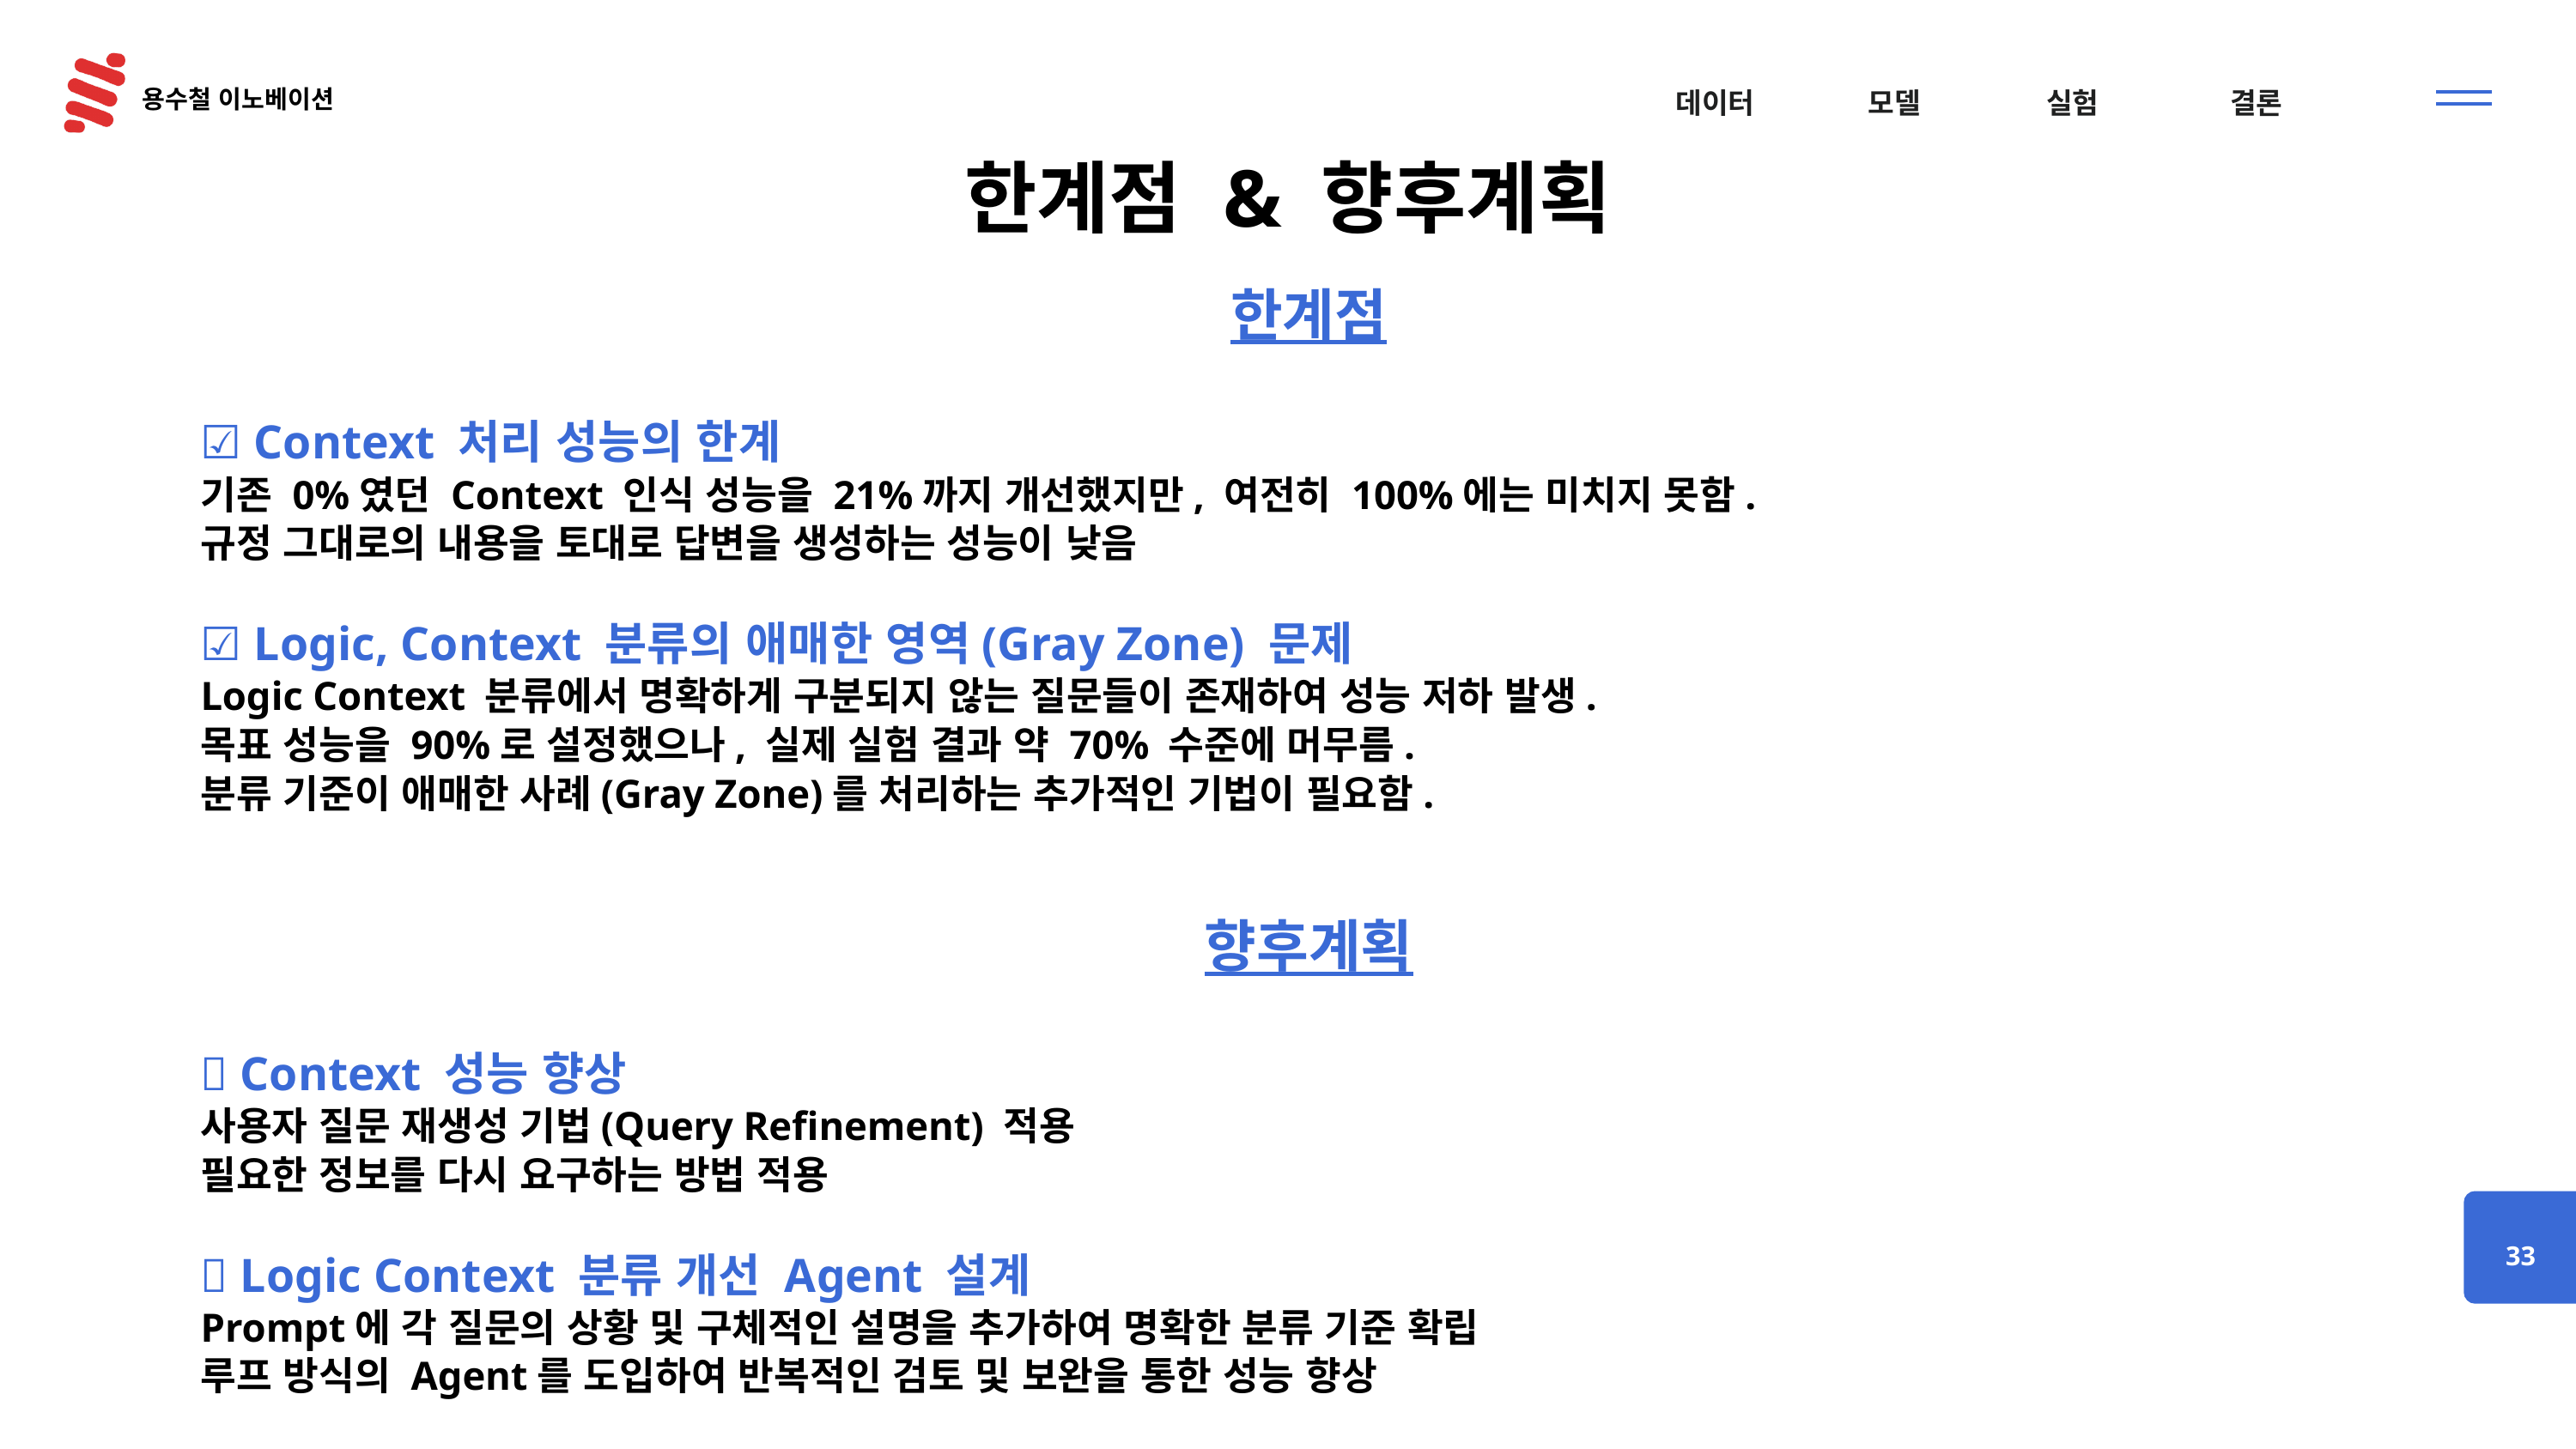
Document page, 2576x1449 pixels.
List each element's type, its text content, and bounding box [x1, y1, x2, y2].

text_box 33 [2489, 1226, 2552, 1271]
list 한계점 ☑️ Context 처리 성능의 한계 기존 0%였던 Context 인식 성능을 21%까지 개선했지만, 여전히 100%에는 미치지 못함. 규정 그대로의 내용을 토대로 답변을 생성하는 성능이 낮음 ☑️ Logic, Context 분류의 애매한 영역(Gray Zone) 문제 Logic Context 분류에서 명확하게 구분되지 않는 질문들이 존재하여 성능 저하 발생. 목표 성능을 90%로 설정했으나, 실제 실험 결과 약 70% 수준에 머무름. 분류 기준이 애매한 사례(Gray Zone)를 처리하는 추가적인 기법이 필요함. 향후계획 ✅ Context 성능 향상 사용자 질문 재생성 기법(Query Refinement) 적용 필요한 정보를 다시 요구하는 방법 적용 ✅ Logic Context 분류 개선 Agent 설계 Prompt에 각 질문의 상황 및 구체적인 설명을 추가하여 명확한 분류 기준 확립 루프 방식의 Agent를 도입하여 반복적인 검토 및 보완을 통한 성능 향상 [184, 286, 2430, 1409]
title 한계점 & 향후계획 [752, 148, 1823, 244]
picture [64, 52, 125, 133]
